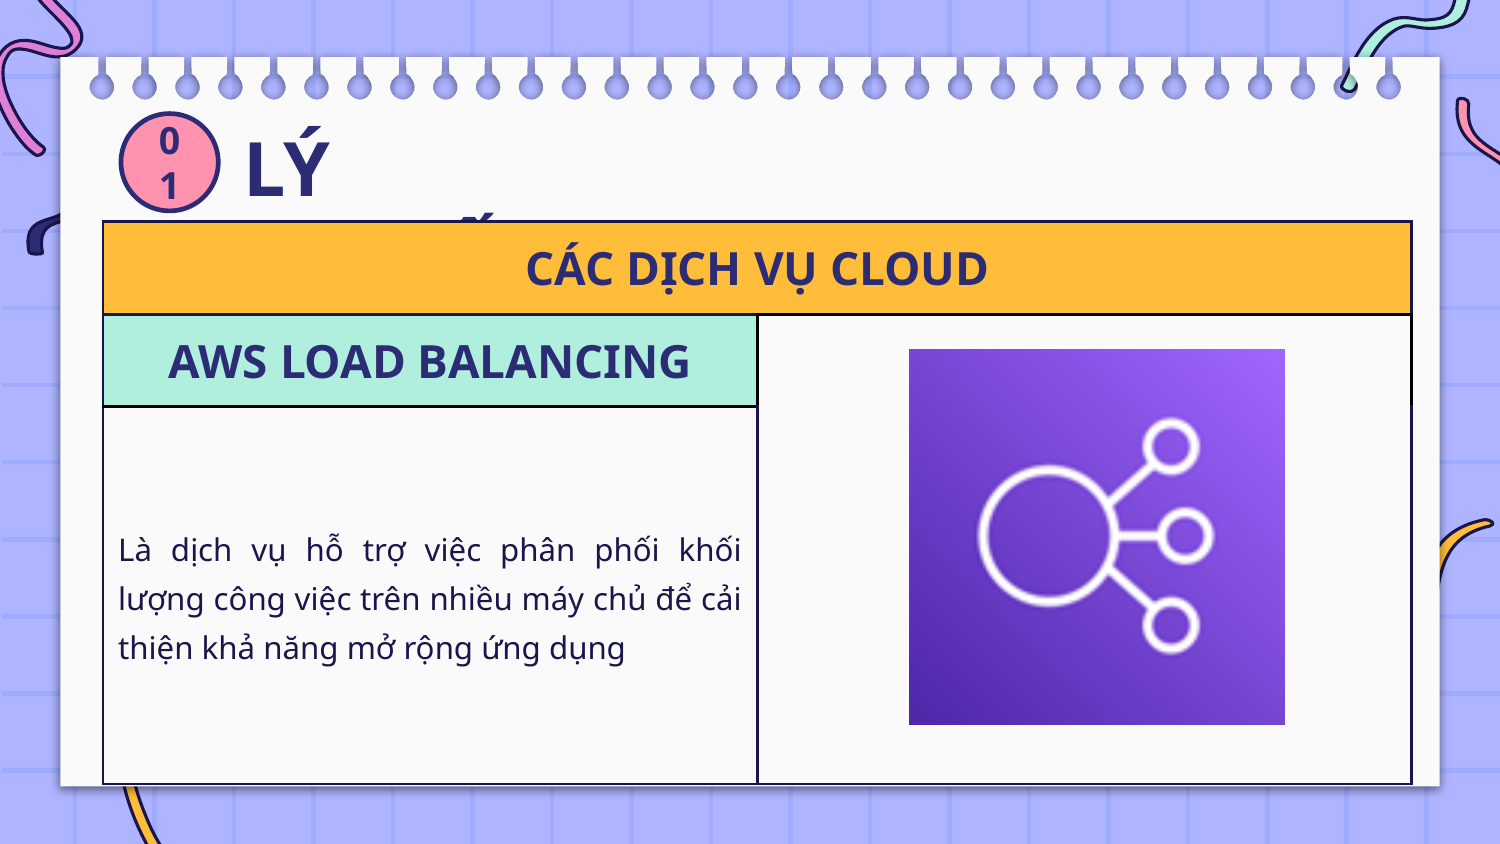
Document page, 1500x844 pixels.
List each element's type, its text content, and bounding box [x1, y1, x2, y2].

table_cell [759, 408, 1410, 783]
text_box 01 [120, 113, 219, 211]
table_header CÁC DỊCH VỤ CLOUD [104, 223, 1410, 313]
table_cell AWS LOAD BALANCING [104, 316, 756, 405]
picture [908, 349, 1285, 725]
table_cell [759, 316, 1410, 405]
title LÝ THUYẾT [243, 106, 591, 201]
table_cell Là dịch vụ hỗ trợ việc phân phối khối lượng công việc trên nhiều máy chủ để cải thiện khả năng mở rộng ứng dụng [104, 408, 756, 783]
